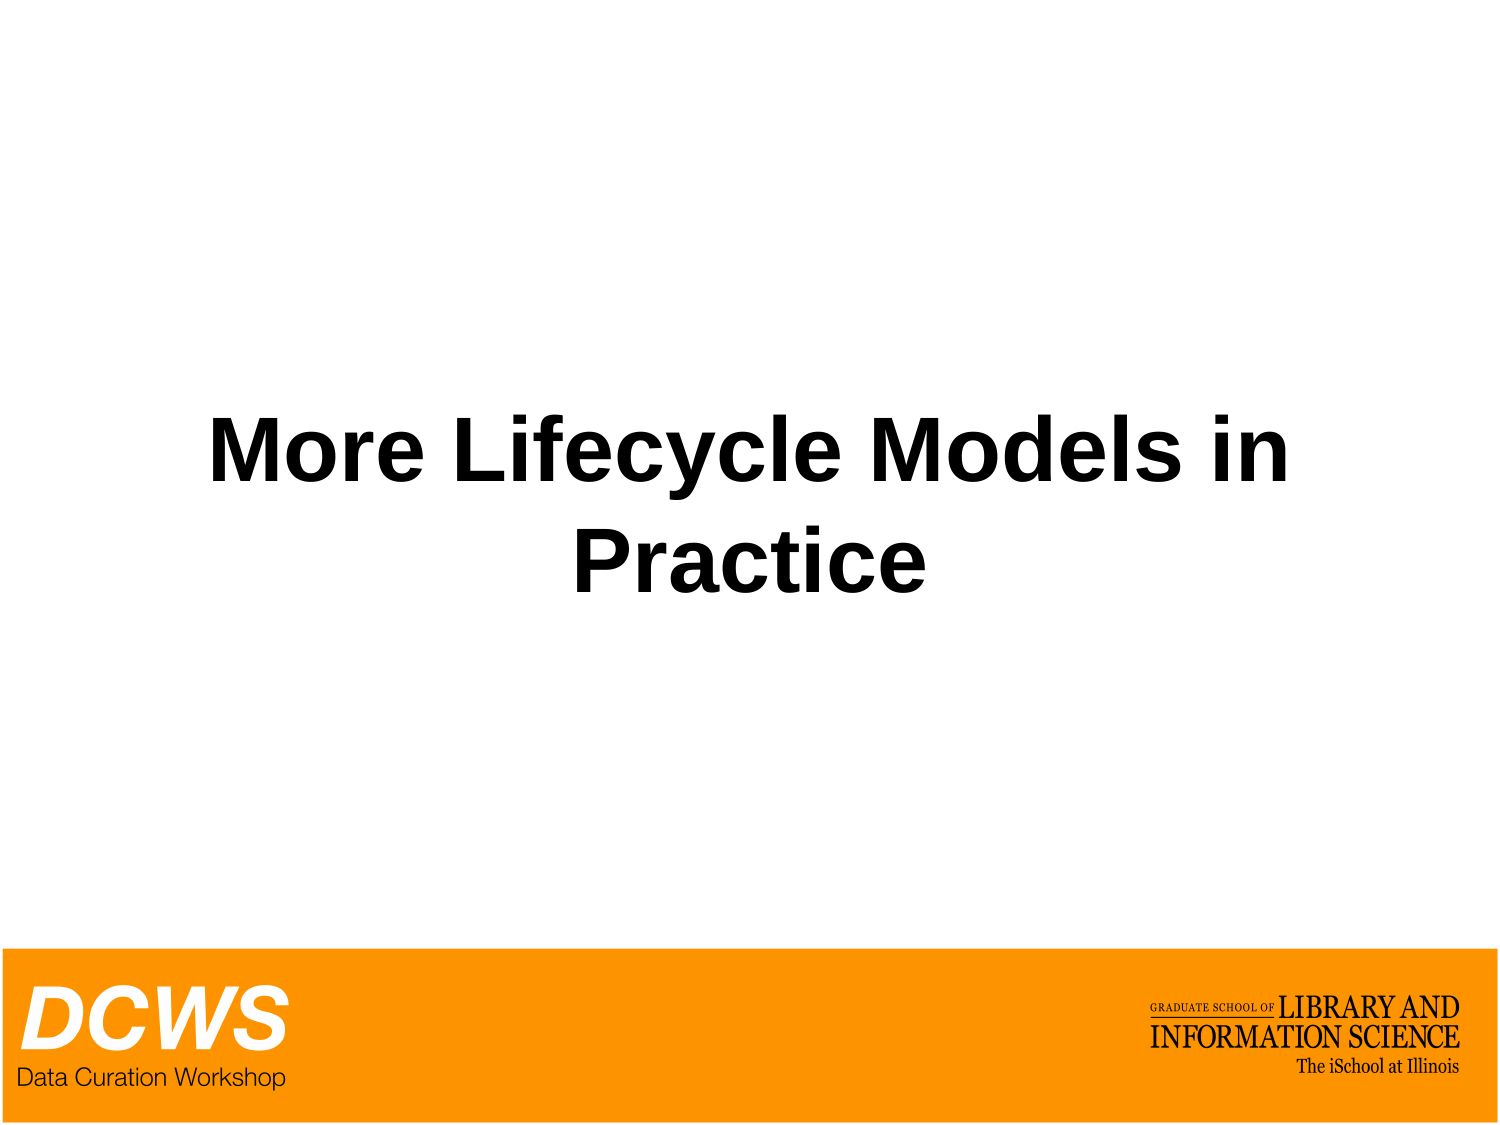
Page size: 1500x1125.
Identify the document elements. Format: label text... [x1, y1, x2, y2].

picture [0, 944, 1500, 1125]
title More Lifecycle Models in Practice [112, 379, 1388, 621]
